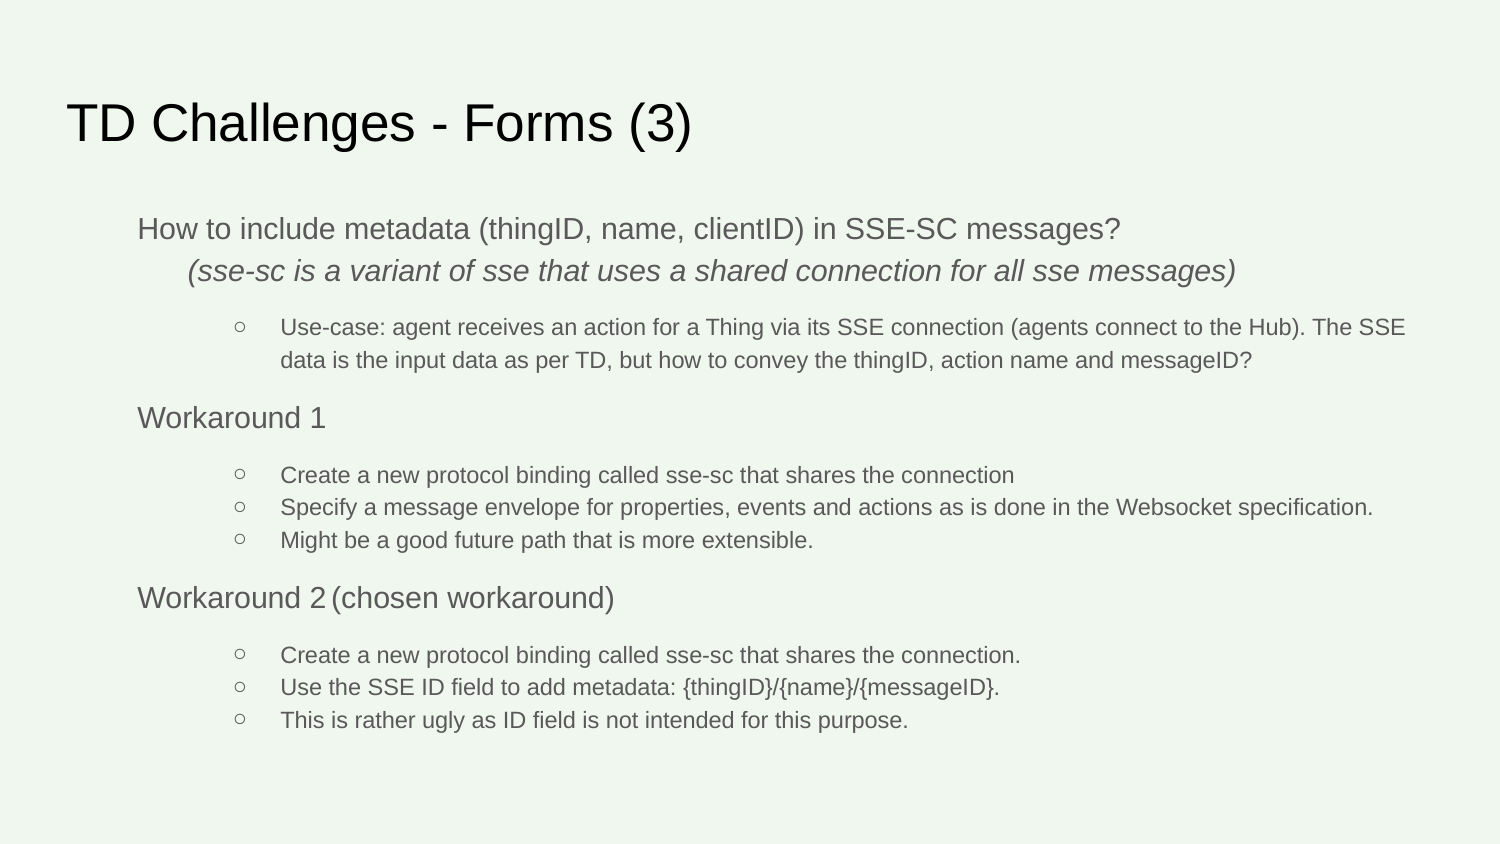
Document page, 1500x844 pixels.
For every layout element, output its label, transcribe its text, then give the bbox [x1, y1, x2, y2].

title TD Challenges - Forms (3) [51, 72, 1449, 167]
list How to include metadata (thingID, name, clientID) in SSE-SC messages? (sse-sc is a variant of sse that uses a shared connection for all sse messages) Use-case: agent receives an action for a Thing via its SSE connection (agents connect to the Hub). The SSE data is the input data as per TD, but how to convey the thingID, action name and messageID? Workaround 1 Create a new protocol binding called sse-sc that shares the connection Specify a message envelope for properties, events and actions as is done in the Websocket specification. Might be a good future path that is more extensible. Workaround 2 (chosen workaround) Create a new protocol binding called sse-sc that shares the connection. Use the SSE ID field to add metadata: {thingID}/{name}/{messageID}. This is rather ugly as ID field is not intended for this purpose. [51, 189, 1449, 750]
